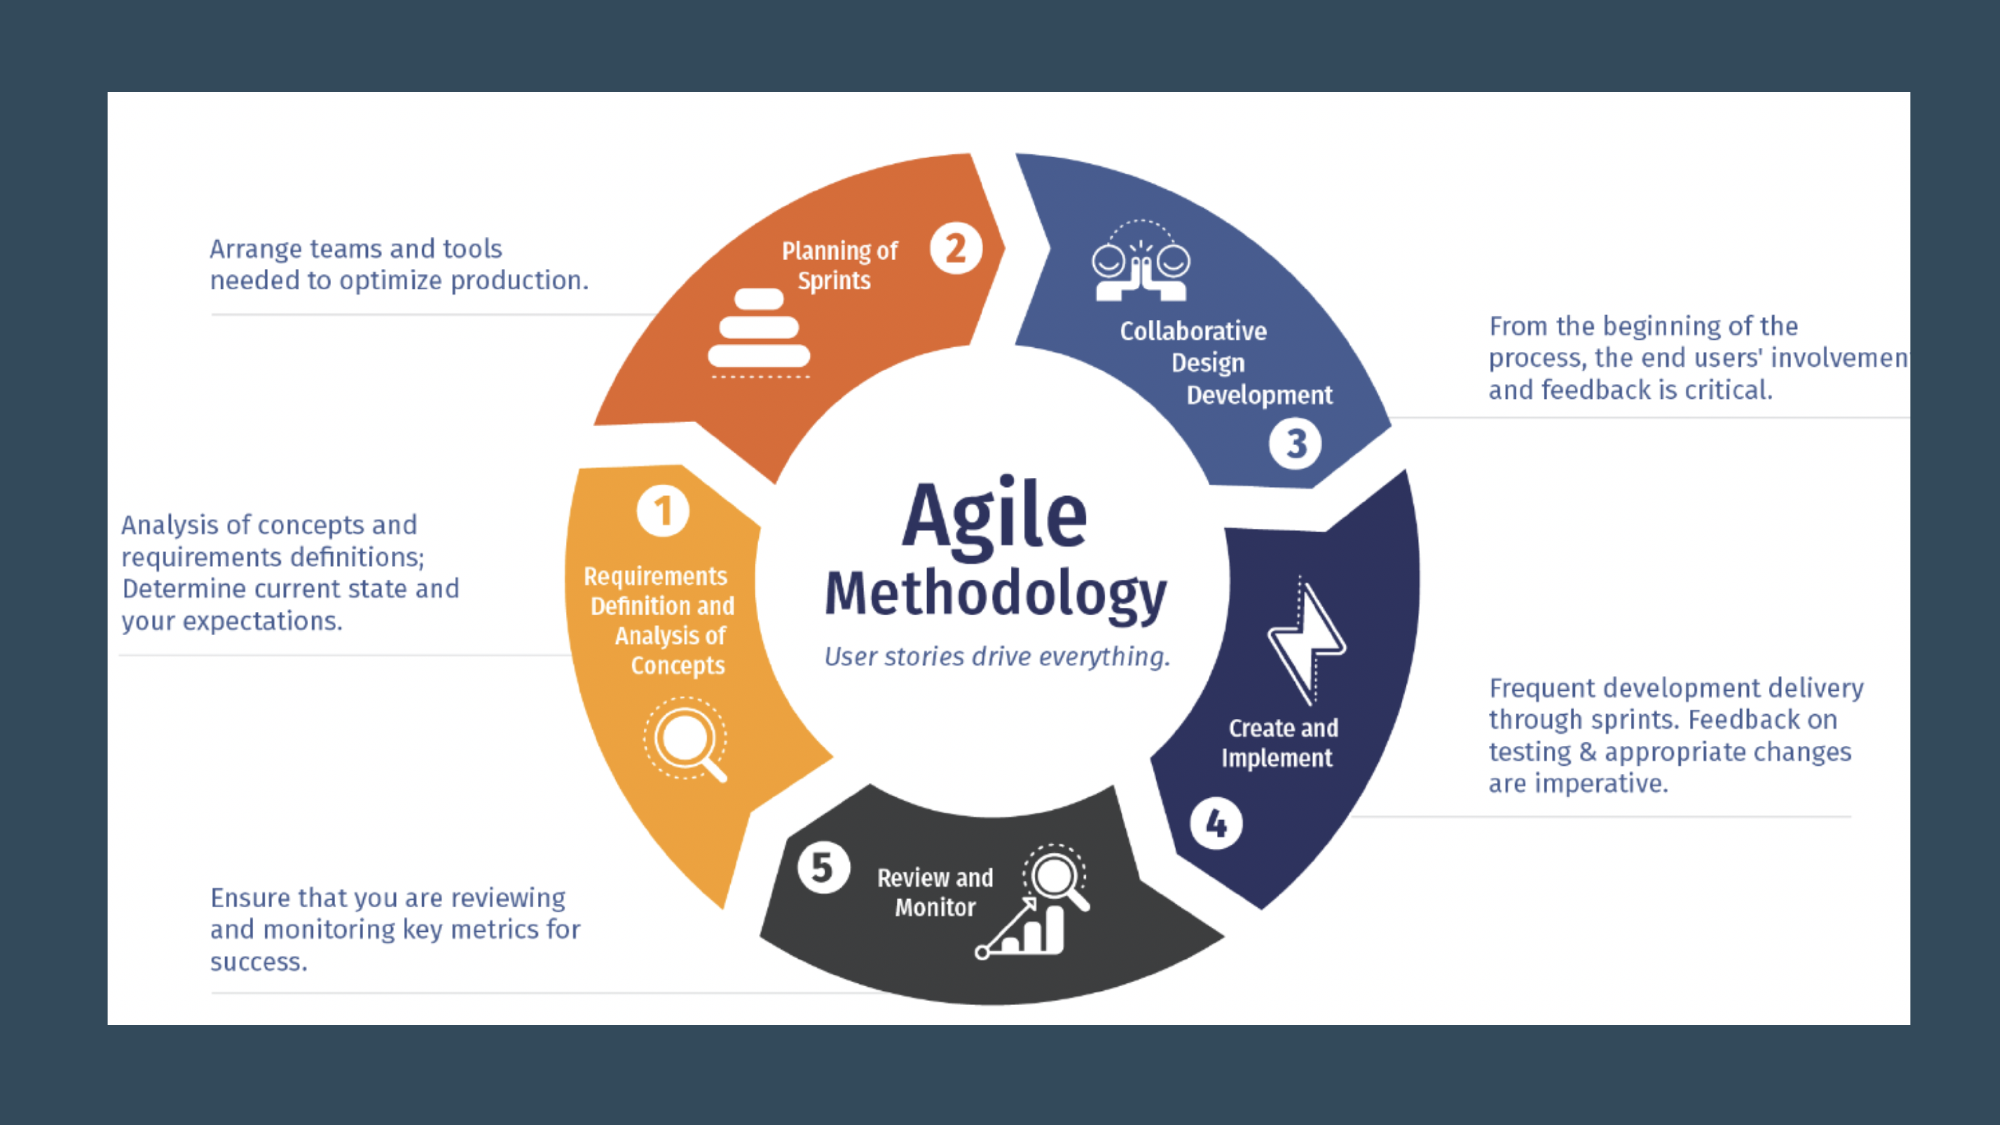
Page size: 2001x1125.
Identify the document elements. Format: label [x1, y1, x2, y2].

list [107, 92, 1911, 1026]
text_box [0, 0, 2000, 1125]
